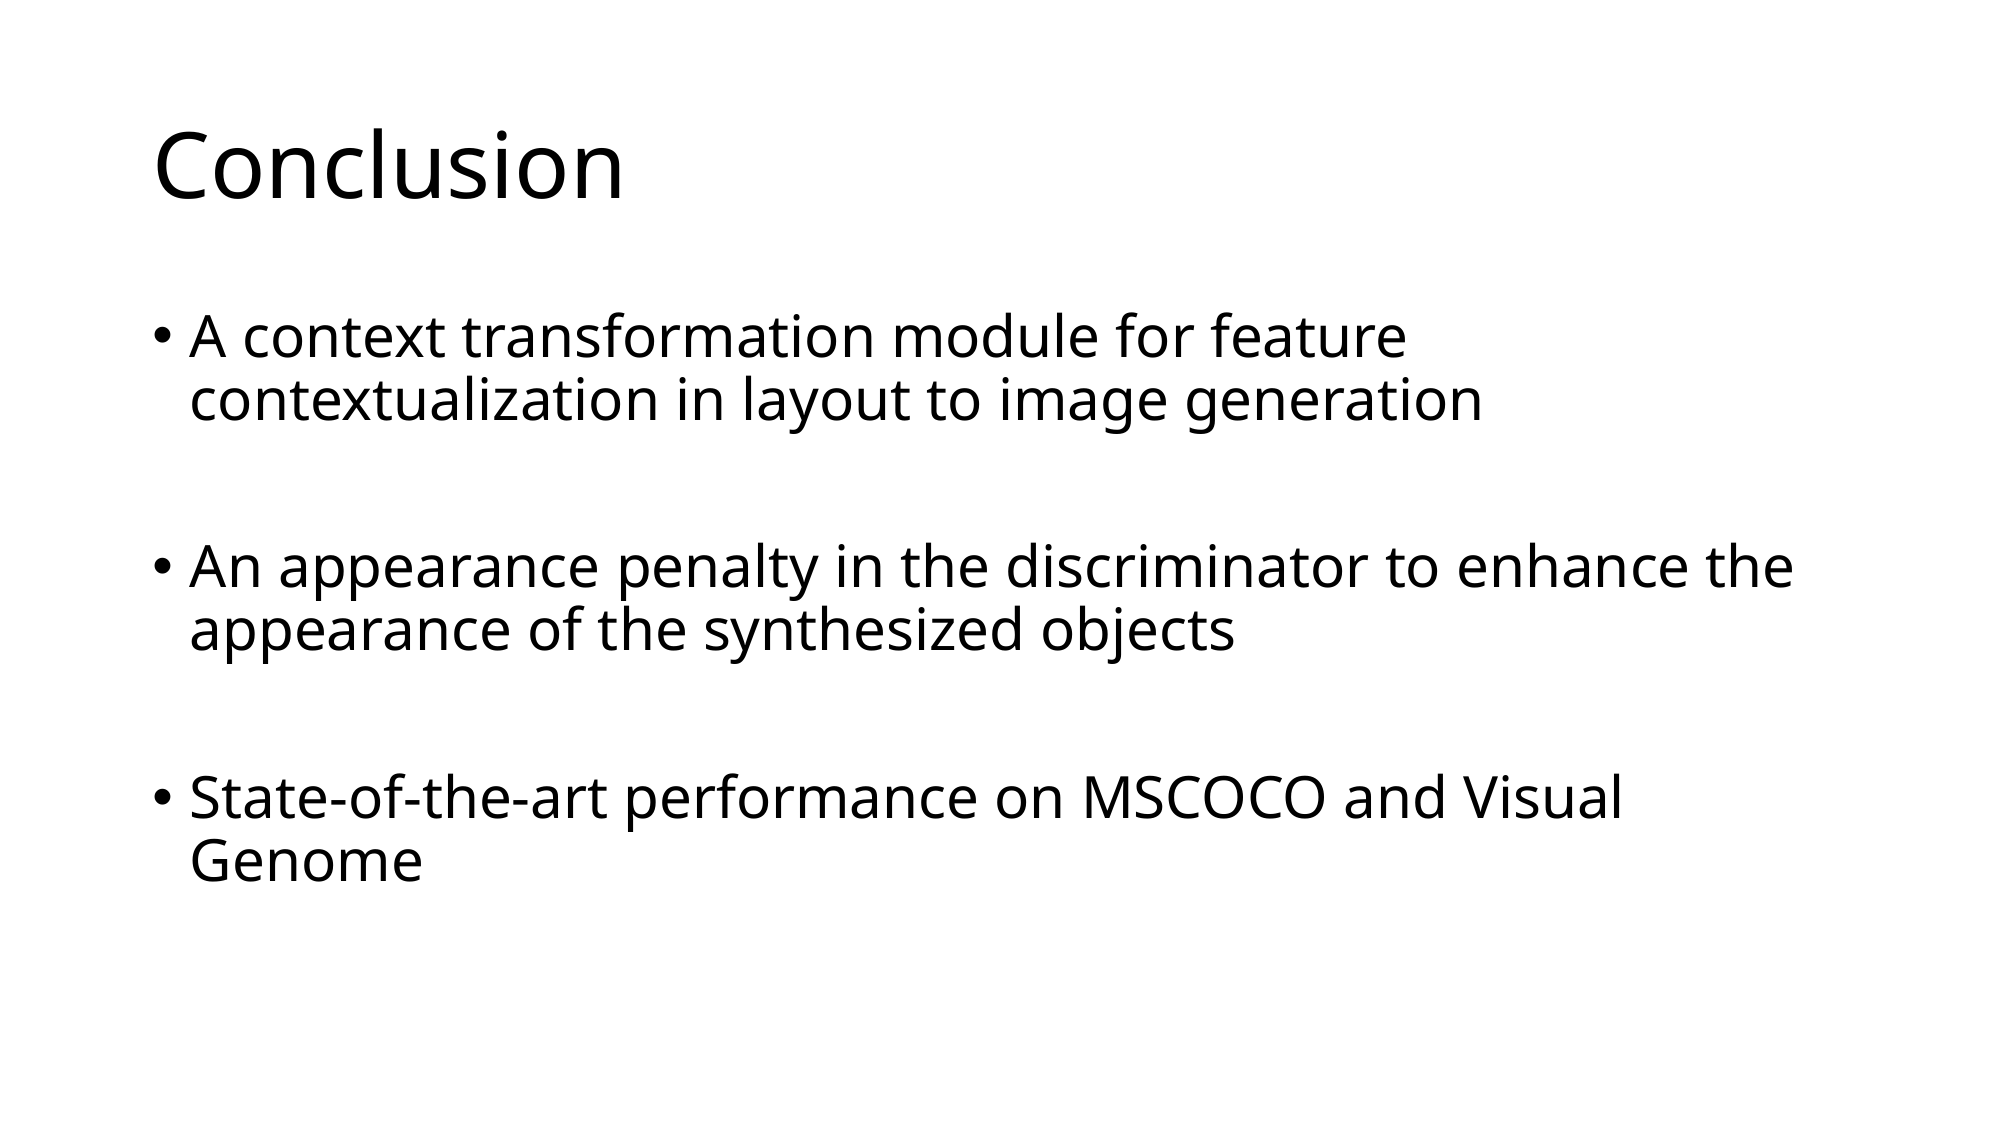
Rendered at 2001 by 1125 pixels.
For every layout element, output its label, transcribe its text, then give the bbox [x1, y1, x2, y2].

list A context transformation module for feature contextualization in layout to image generation An appearance penalty in the discriminator to enhance the appearance of the synthesized objects State-of-the-art performance on MSCOCO and Visual Genome [137, 299, 1863, 1014]
title Conclusion [137, 59, 1863, 278]
